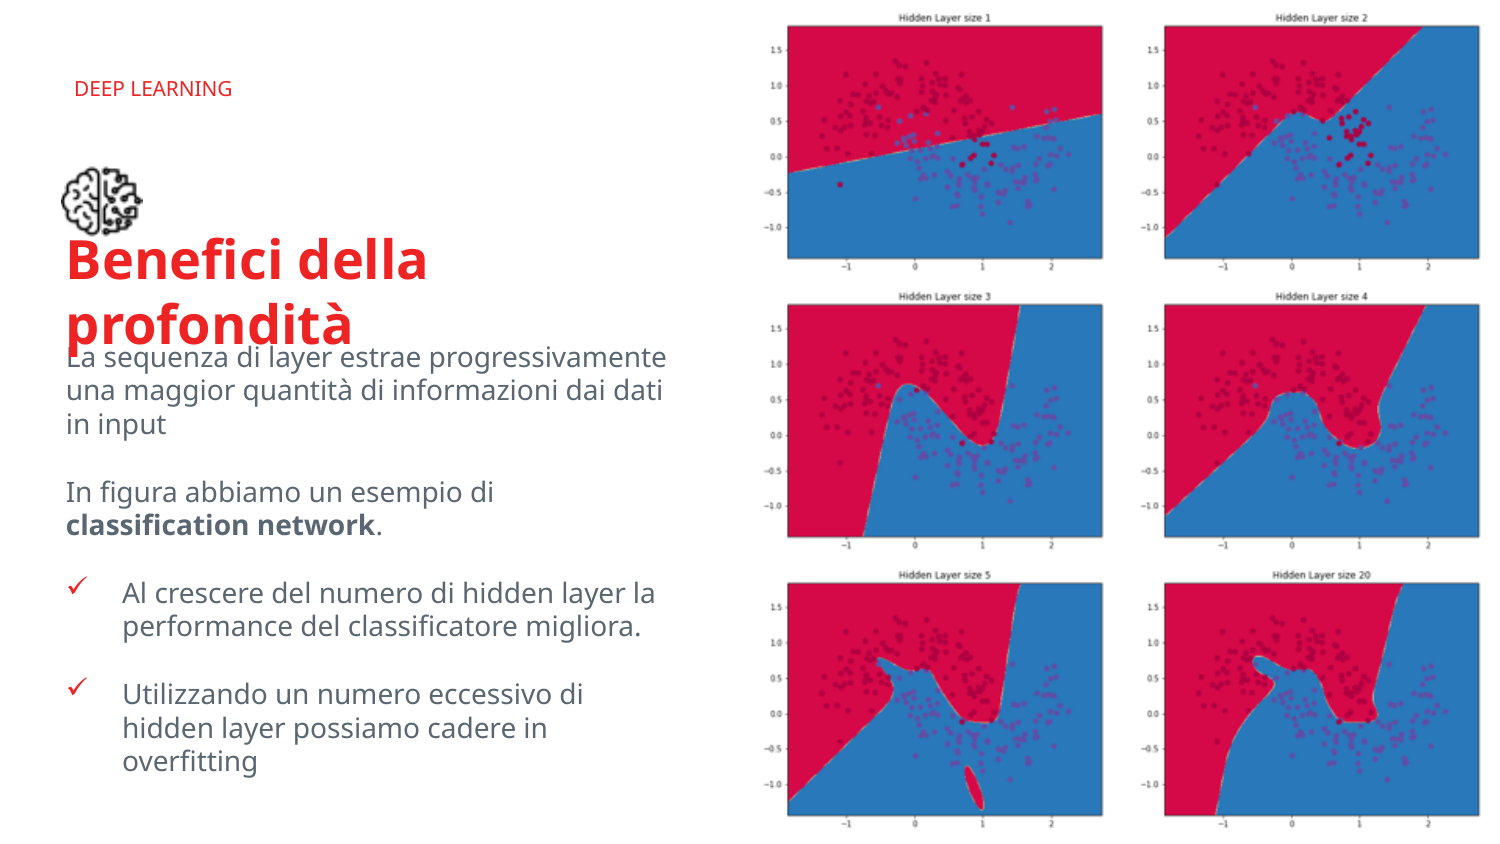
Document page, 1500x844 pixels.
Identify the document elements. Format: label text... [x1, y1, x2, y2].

text_box DEEP LEARNING [59, 64, 696, 111]
text_box La sequenza di layer estrae progressivamente una maggior quantità di informazioni dai dati in input In figura abbiamo un esempio di classification network. Al crescere del numero di hidden layer la performance del classificatore migliora. Utilizzando un numero eccessivo di hidden layer possiamo cadere in overfitting [50, 324, 714, 804]
picture [61, 161, 143, 243]
text_box Benefici della profondità [50, 264, 742, 318]
picture [758, 7, 1487, 836]
